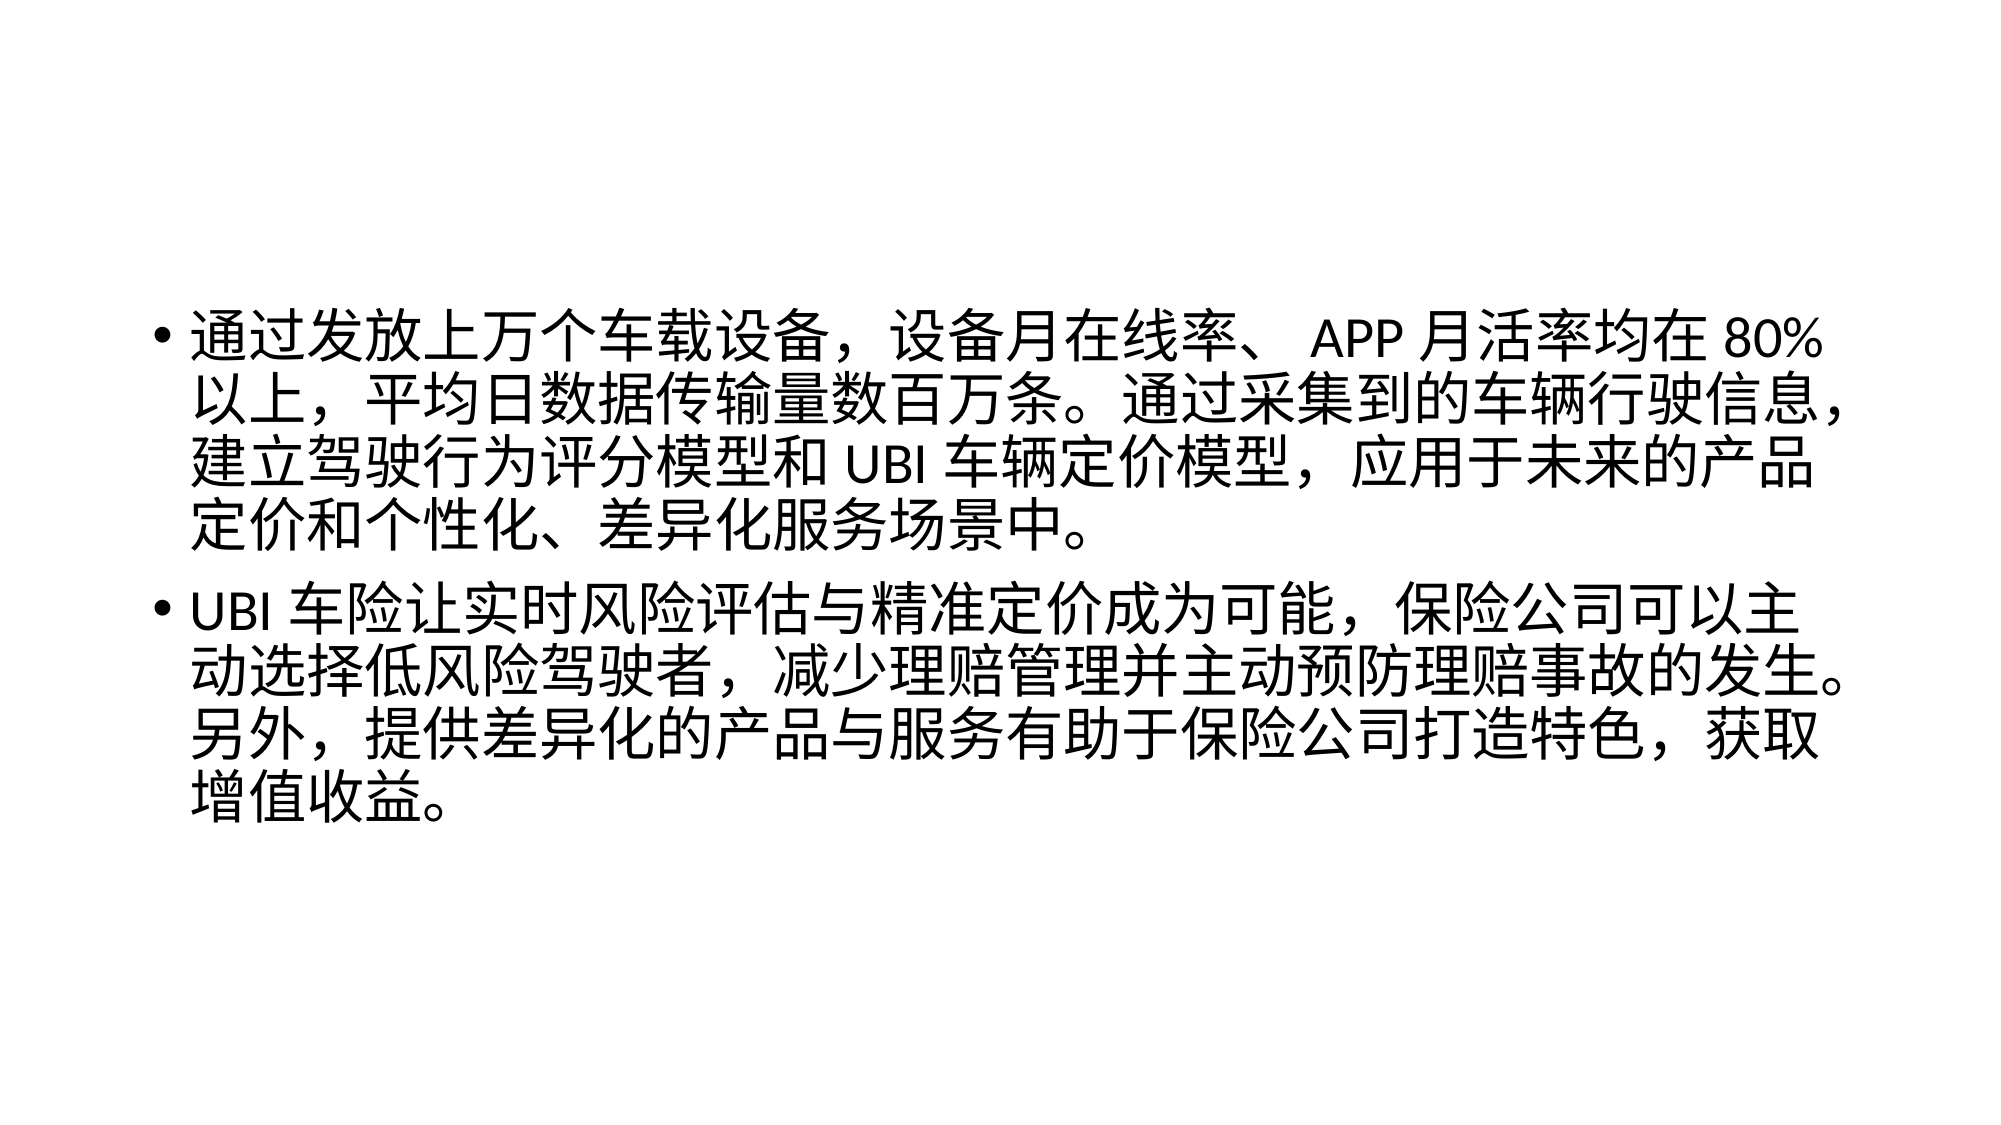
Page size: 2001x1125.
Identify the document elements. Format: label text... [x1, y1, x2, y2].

list 通过发放上万个车载设备，设备月在线率、APP月活率均在80%以上，平均日数据传输量数百万条。通过采集到的车辆行驶信息，建立驾驶行为评分模型和UBI车辆定价模型，应用于未来的产品定价和个性化、差异化服务场景中。 UBI车险让实时风险评估与精准定价成为可能，保险公司可以主动选择低风险驾驶者，减少理赔管理并主动预防理赔事故的发生。另外，提供差异化的产品与服务有助于保险公司打造特色，获取增值收益。 [137, 299, 1863, 1014]
